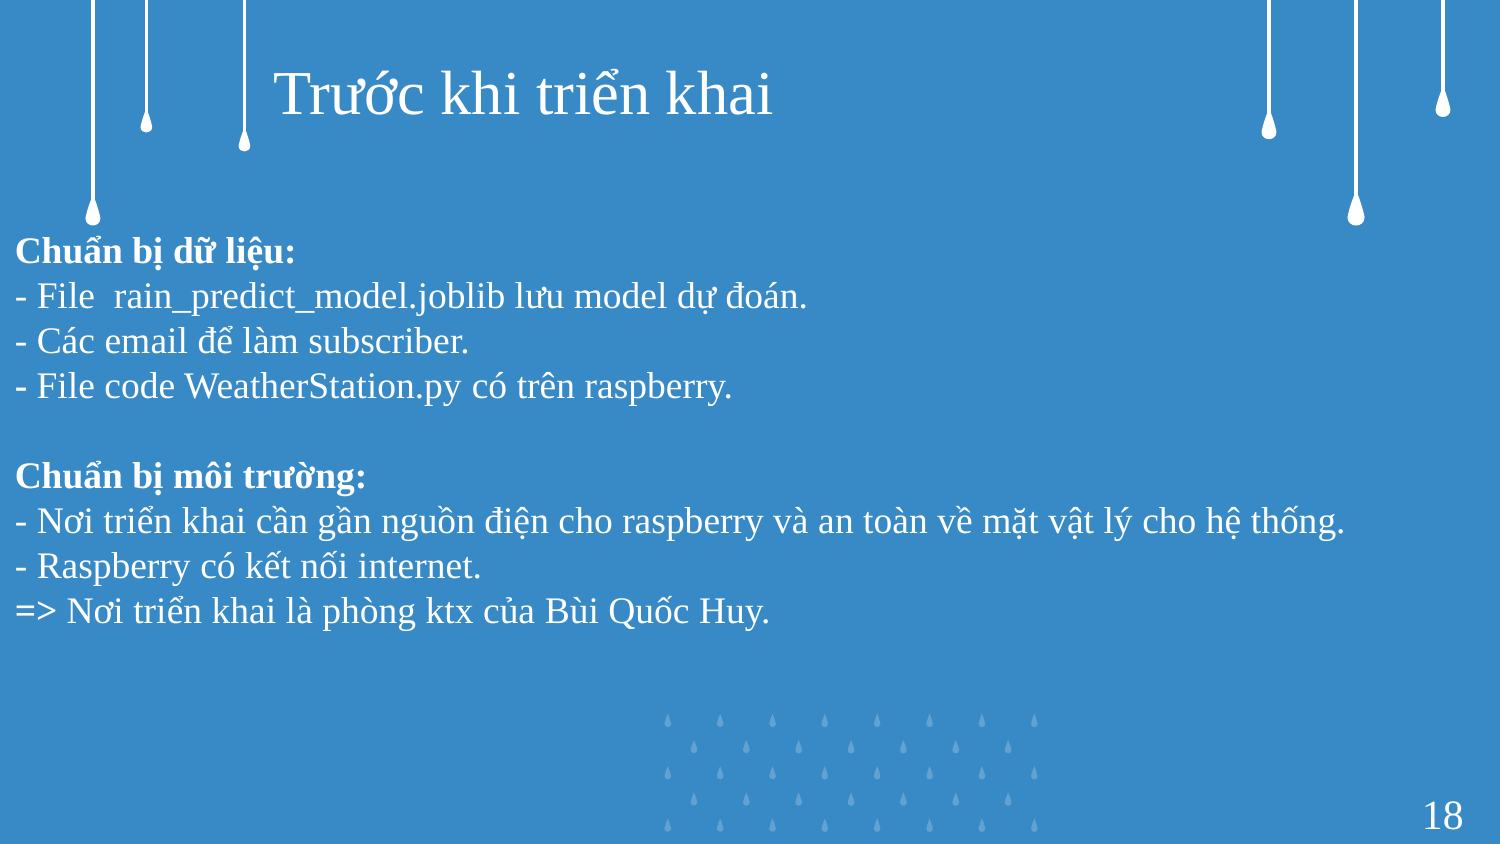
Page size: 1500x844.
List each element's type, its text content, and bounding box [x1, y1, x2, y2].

text_box Chuẩn bị dữ liệu: - File rain_predict_model.joblib lưu model dự đoán. - Các email để làm subscriber. - File code WeatherStation.py có trên raspberry. Chuẩn bị môi trường: - Nơi triển khai cần gần nguồn điện cho raspberry và an toàn về mặt vật lý cho hệ thống. - Raspberry có kết nối internet. => Nơi triển khai là phòng ktx của Bùi Quốc Huy. [0, 218, 1500, 684]
title Trước khi triển khai [259, 50, 1500, 130]
text_box 18 [1305, 777, 1500, 844]
